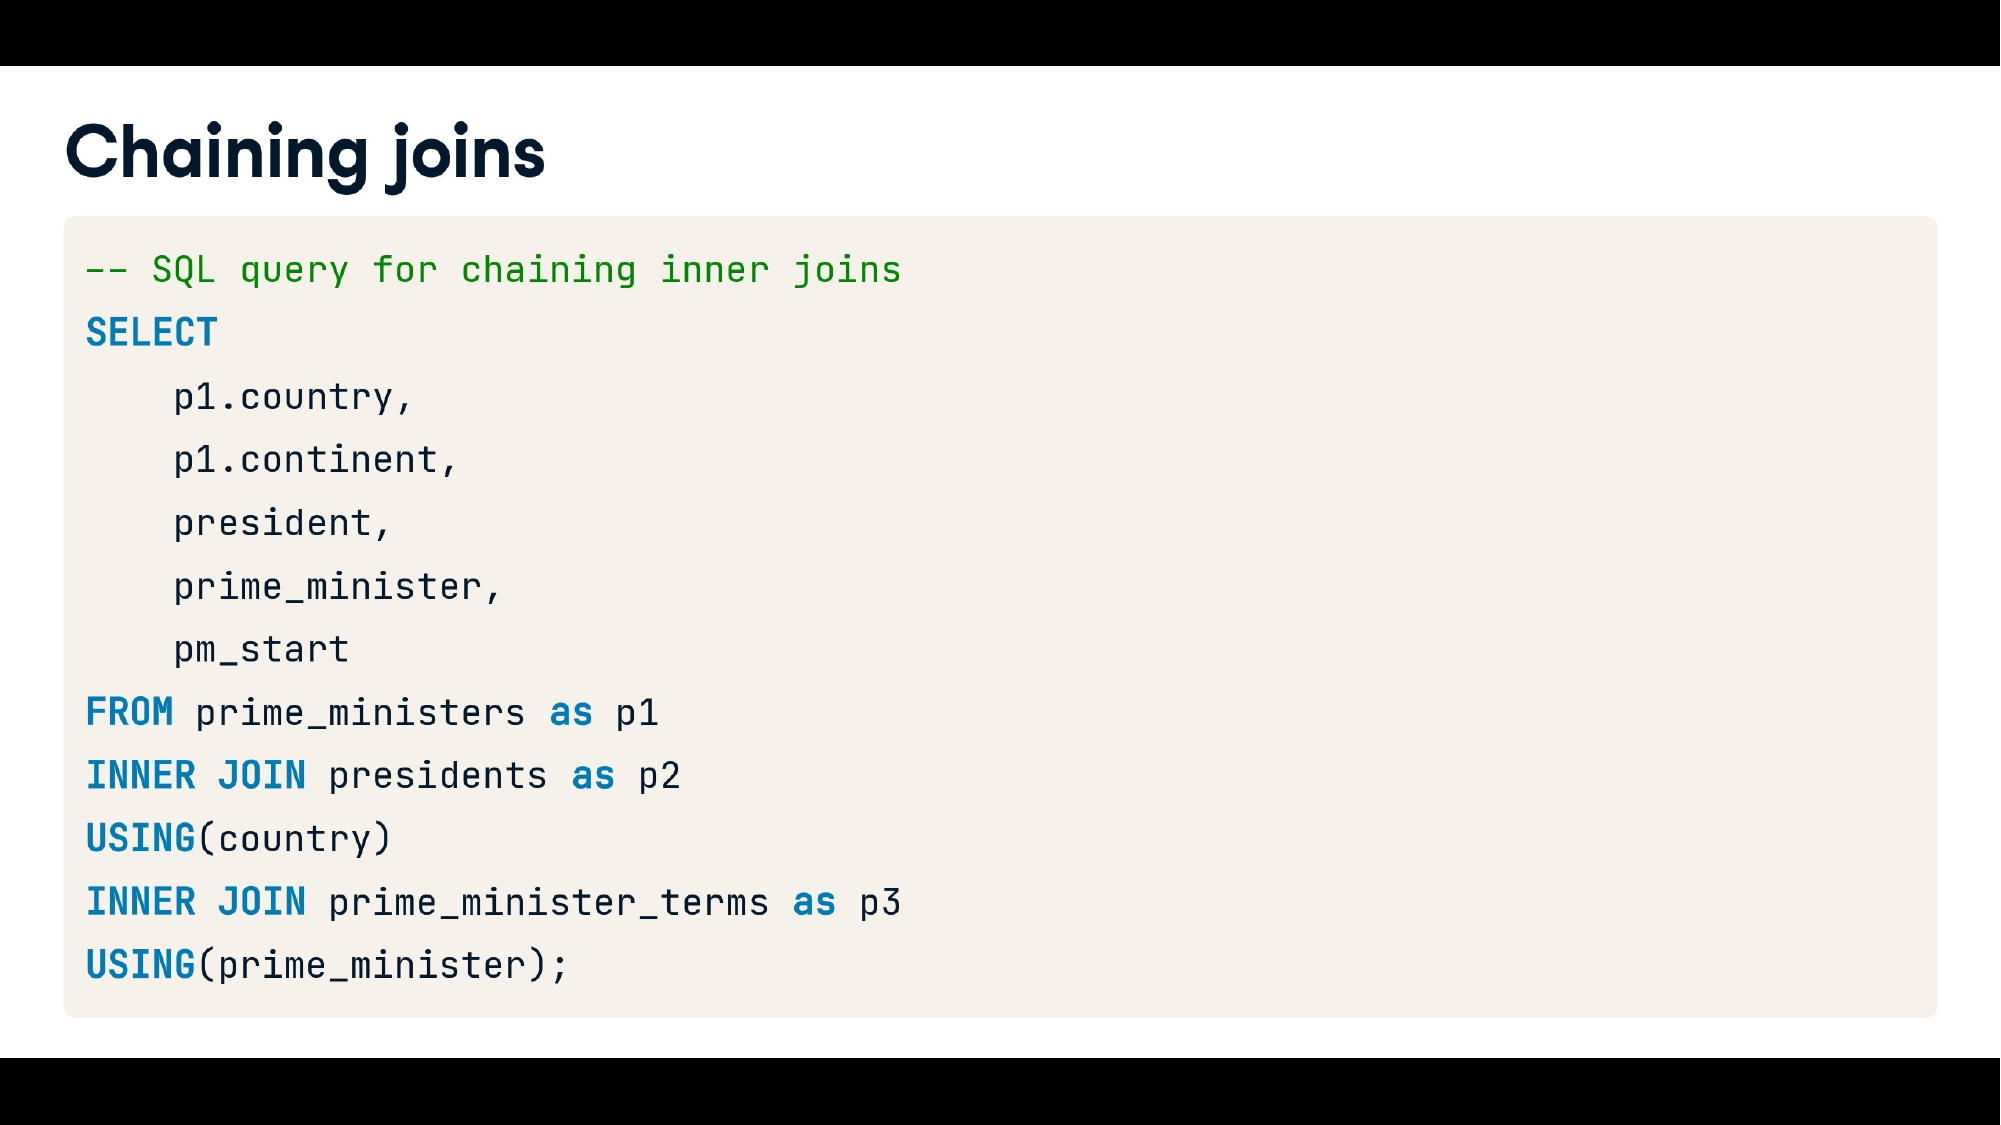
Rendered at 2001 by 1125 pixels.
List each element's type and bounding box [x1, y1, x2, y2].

picture [0, 66, 2000, 1059]
